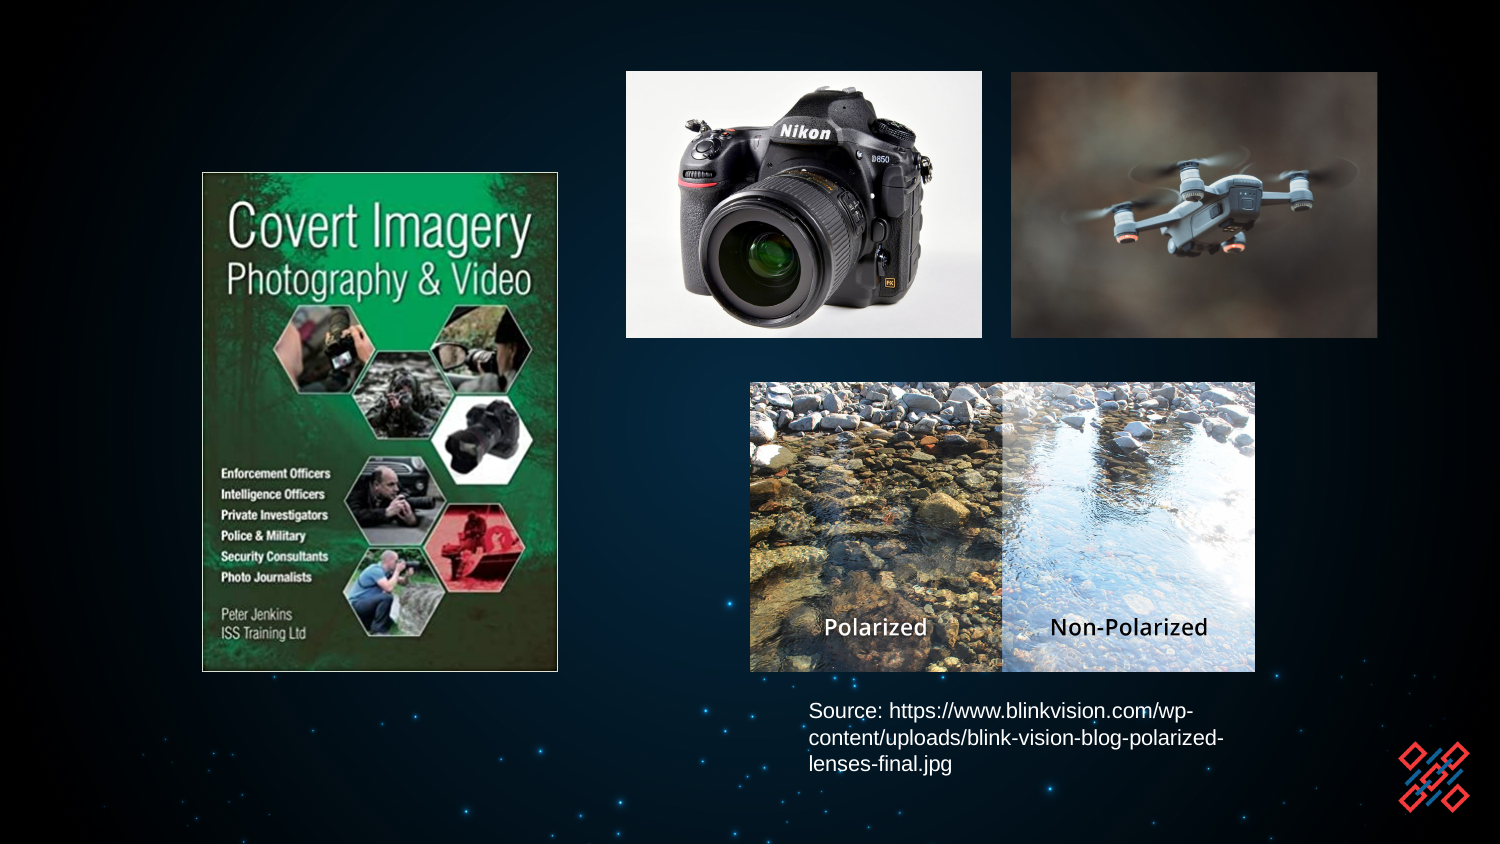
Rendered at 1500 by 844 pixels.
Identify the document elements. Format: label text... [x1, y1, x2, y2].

picture [0, 0, 1500, 844]
text_box Source: https://www.blinkvision.com/wp-content/uploads/blink-vision-blog-polarized-lenses-final.jpg [793, 689, 1270, 784]
